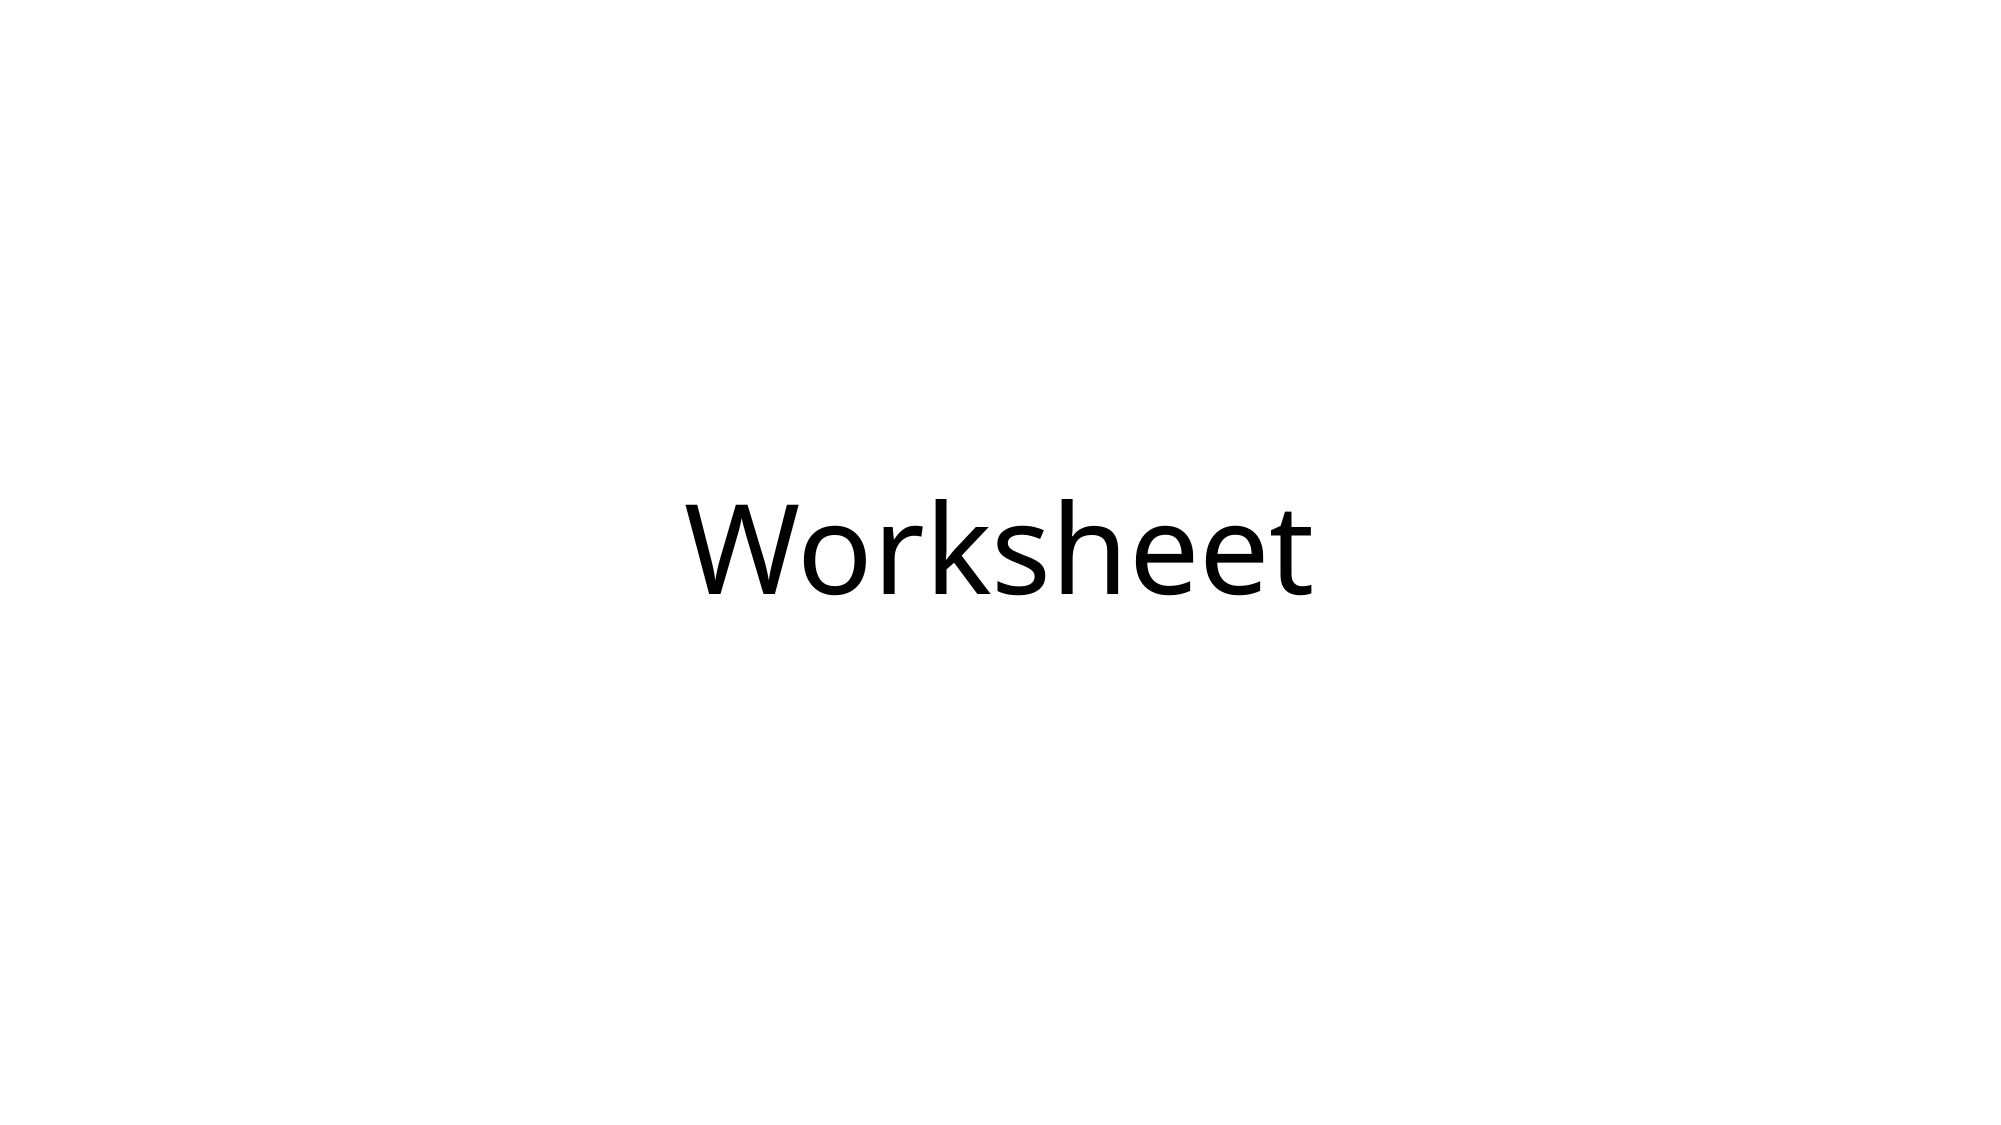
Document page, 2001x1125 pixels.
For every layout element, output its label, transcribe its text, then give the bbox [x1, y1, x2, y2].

title Worksheet [249, 237, 1750, 629]
